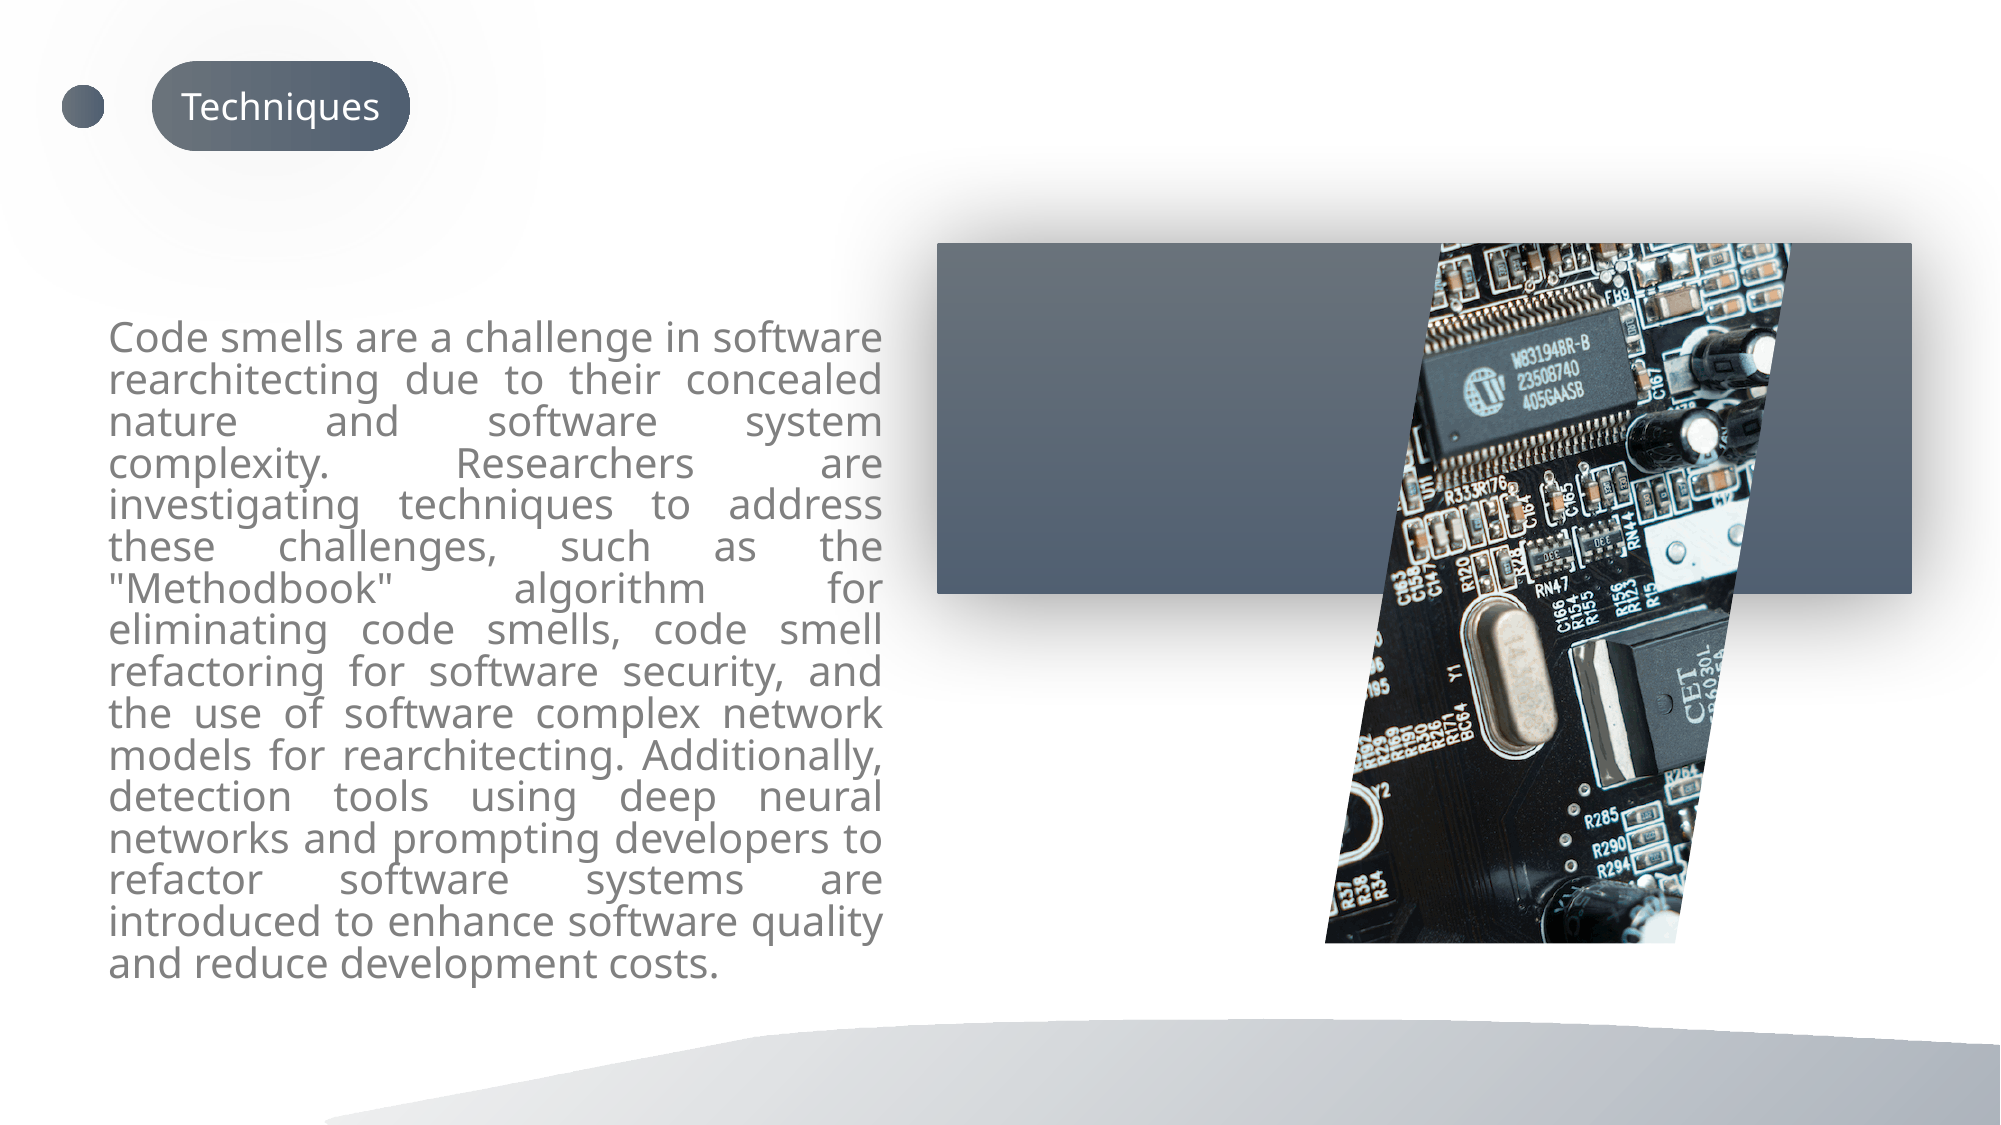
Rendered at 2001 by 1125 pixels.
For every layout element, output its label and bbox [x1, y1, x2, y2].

text_box [61, 61, 2000, 1125]
